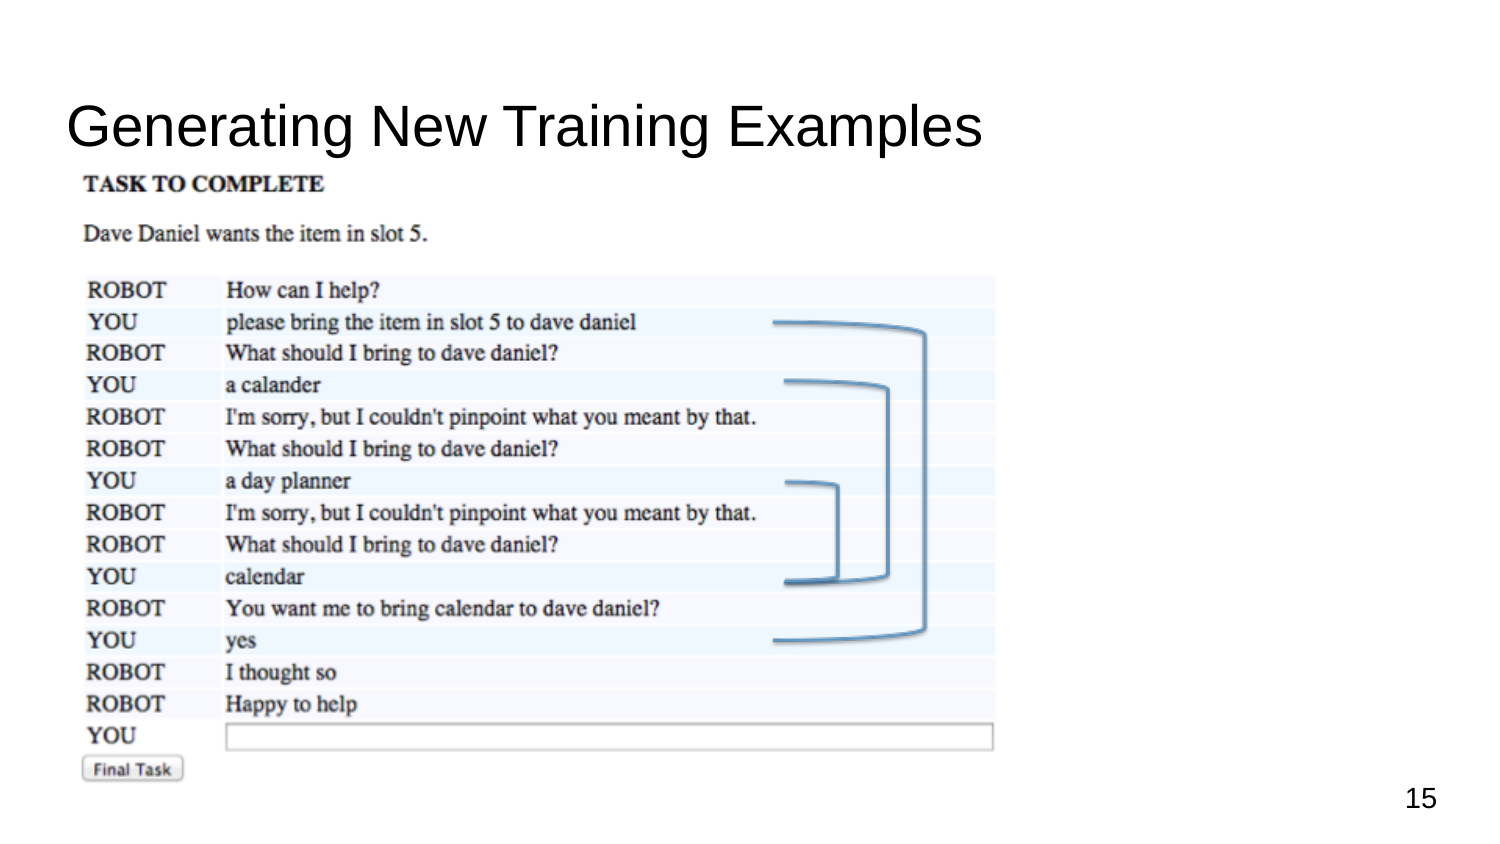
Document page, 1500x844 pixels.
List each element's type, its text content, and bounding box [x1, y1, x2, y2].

slide_number 15 [1389, 764, 1480, 830]
title Generating New Training Examples [51, 72, 1449, 167]
picture [78, 170, 1000, 788]
